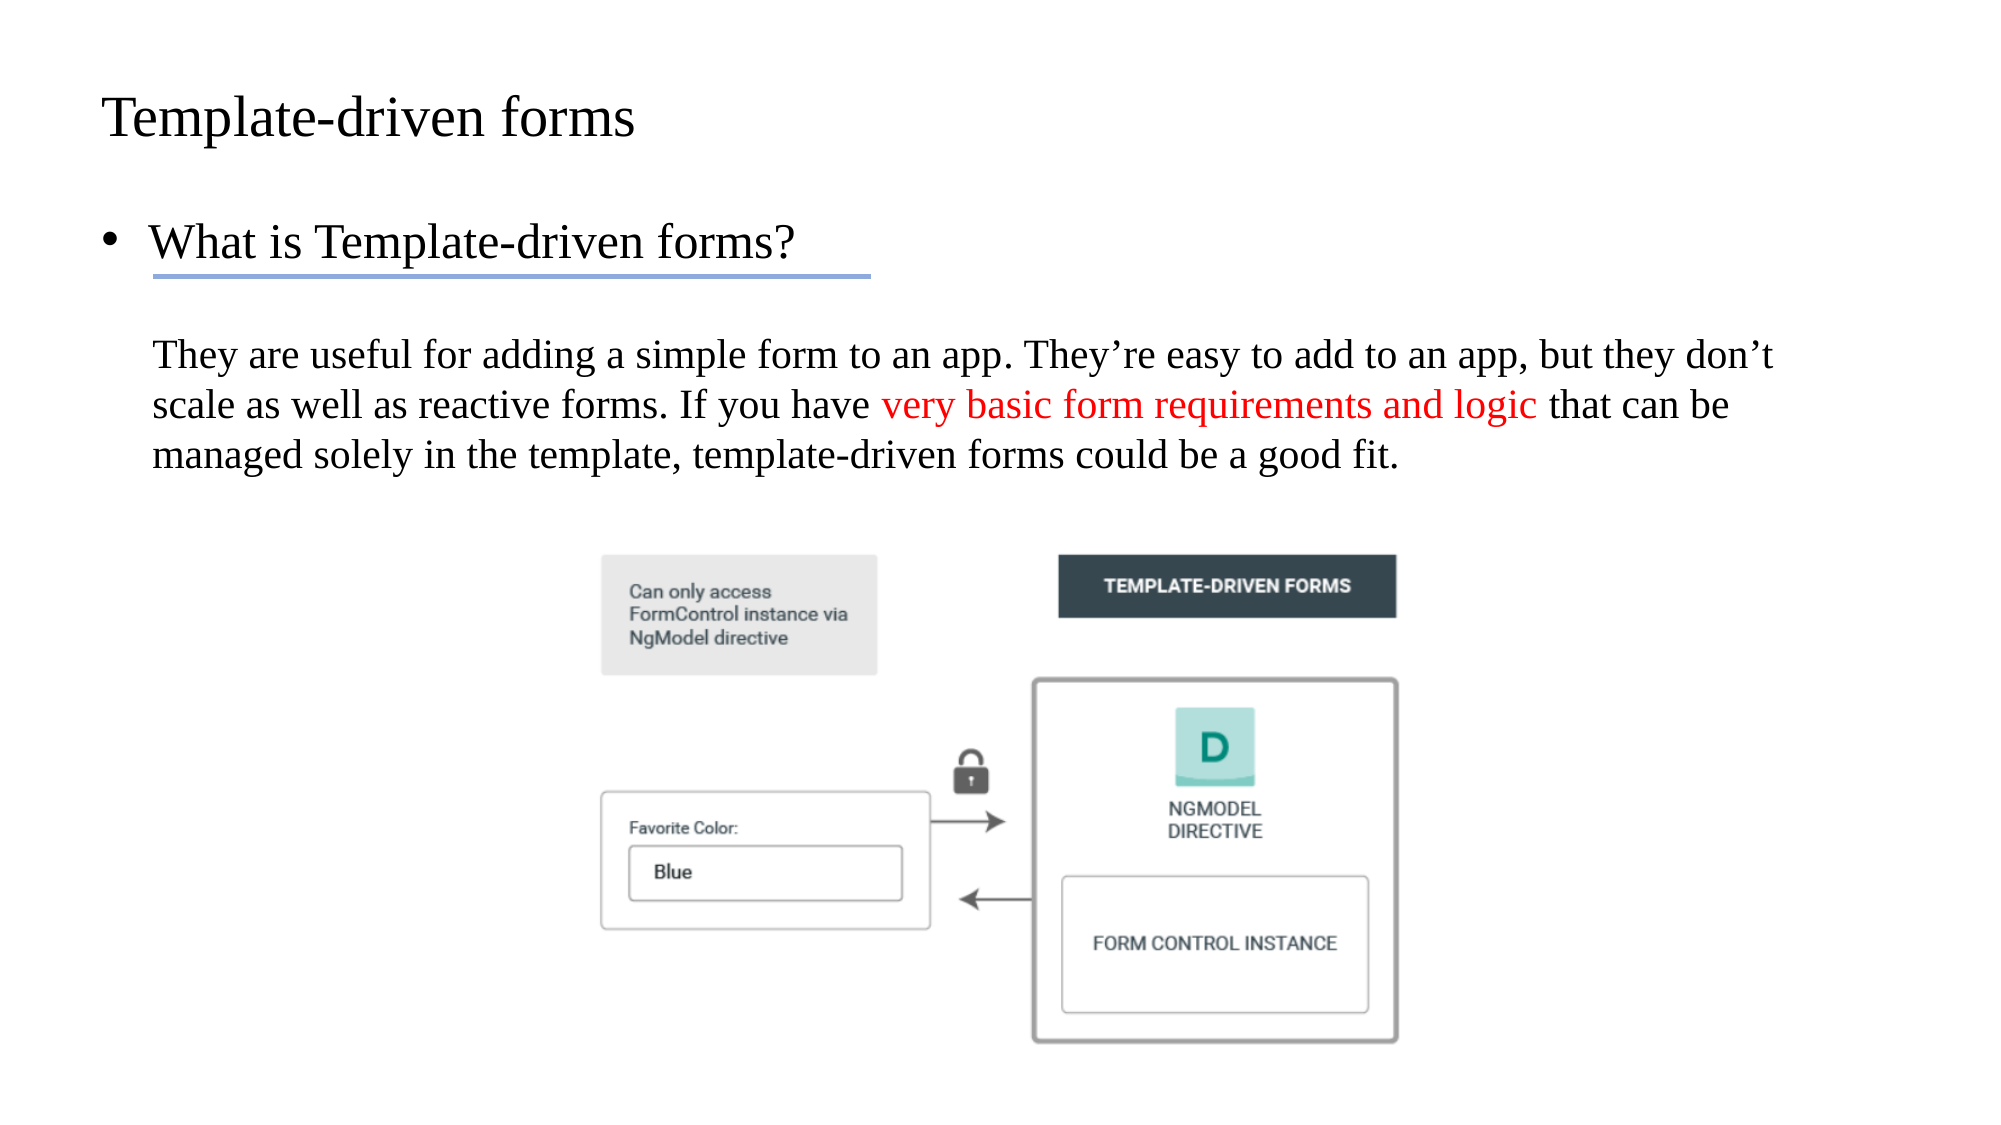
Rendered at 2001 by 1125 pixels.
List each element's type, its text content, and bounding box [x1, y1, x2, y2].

text_box What is Template-driven forms? [86, 200, 1086, 276]
picture [589, 529, 1411, 1057]
title Template-driven forms [86, 56, 1812, 180]
text_box They are useful for adding a simple form to an app. They’re easy to add to an app, but they don’t scale as well as reactive forms. If you have very basic form requirements and logic that can be managed solely in the template, template-driven forms could be a good fit. [137, 319, 1863, 485]
